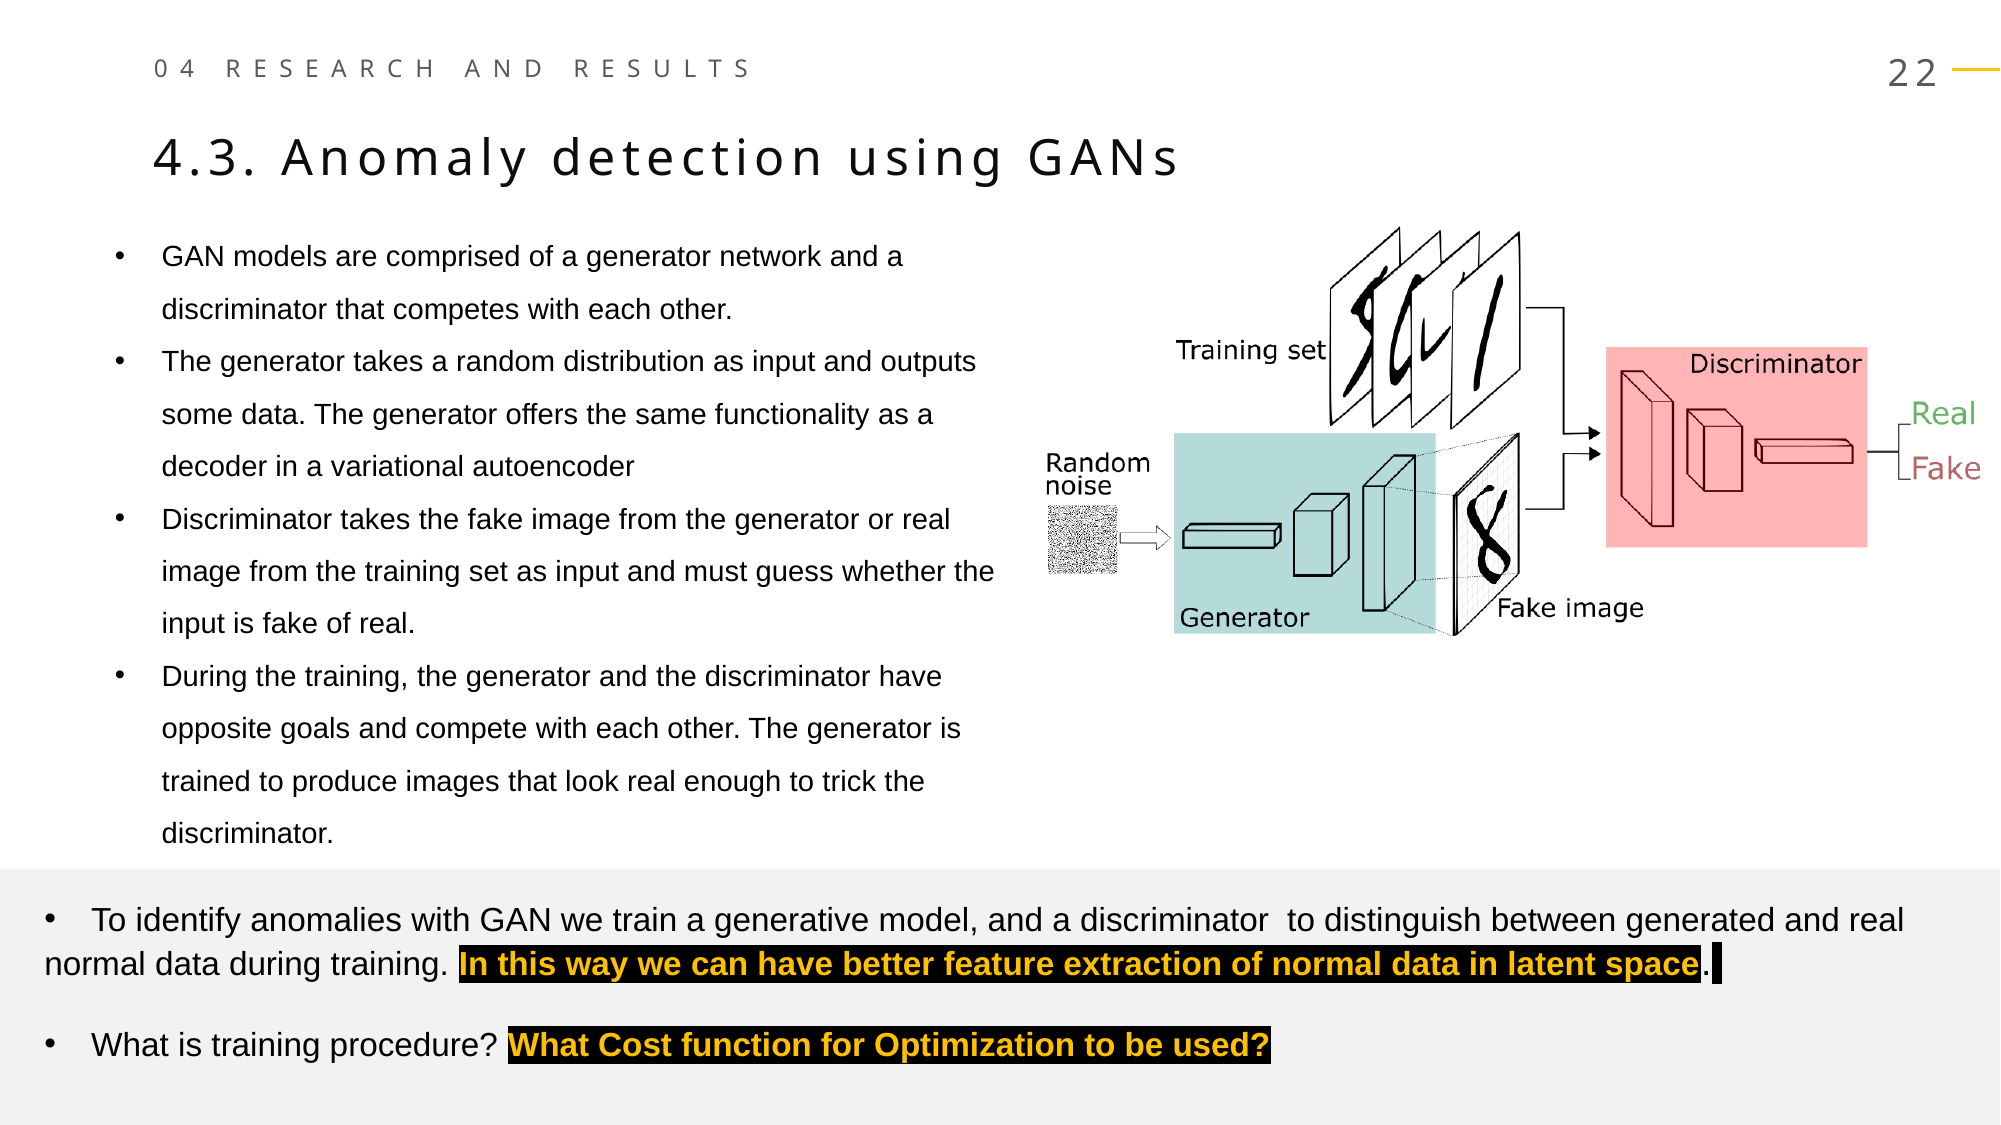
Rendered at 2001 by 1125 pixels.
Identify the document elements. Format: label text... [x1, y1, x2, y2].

text_box 4.3. Anomaly detection using GANs [138, 118, 1346, 193]
text_box To identify anomalies with GAN we train a generative model, and a discriminator to distinguish between generated and real normal data during training. In this way we can have better feature extraction of normal data in latent space. What is training procedure? What Cost function for Optimization to be used? [29, 890, 1932, 1125]
text_box [0, 868, 2000, 1125]
list 04 RESEARCH AND RESULTS [138, 39, 777, 100]
picture [1041, 226, 1980, 636]
text_box GAN models are comprised of a generator network and a discriminator that competes with each other. The generator takes a random distribution as input and outputs some data. The generator offers the same functionality as a decoder in a variational autoencoder Discriminator takes the fake image from the generator or real image from the training set as input and must guess whether the input is fake of real. During the training, the generator and the discriminator have opposite goals and compete with each other. The generator is trained to produce images that look real enough to trick the discriminator. [100, 212, 1022, 857]
